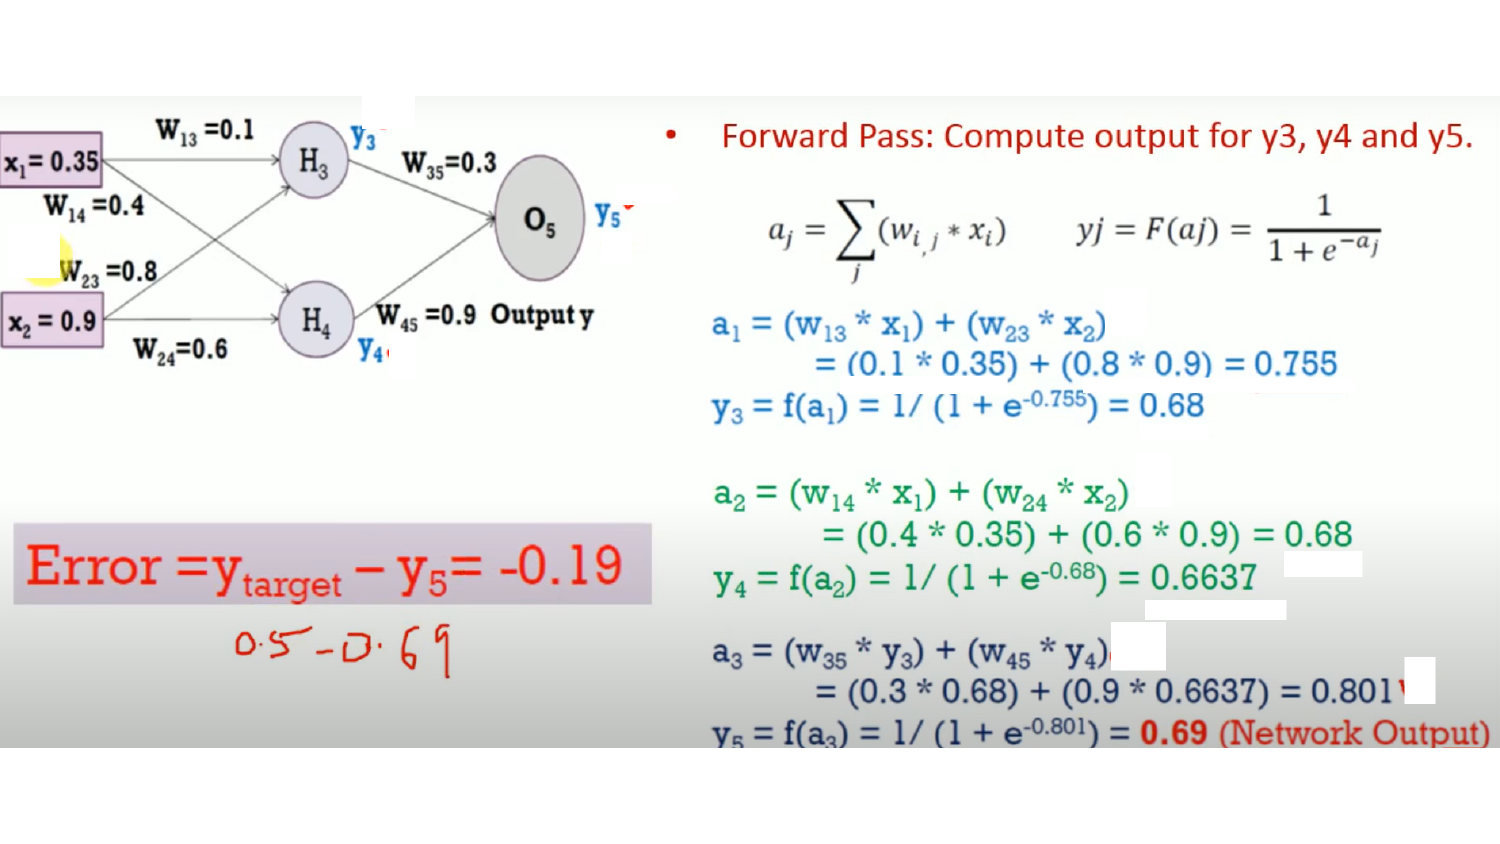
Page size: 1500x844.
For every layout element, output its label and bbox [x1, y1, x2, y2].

picture [0, 96, 1500, 748]
